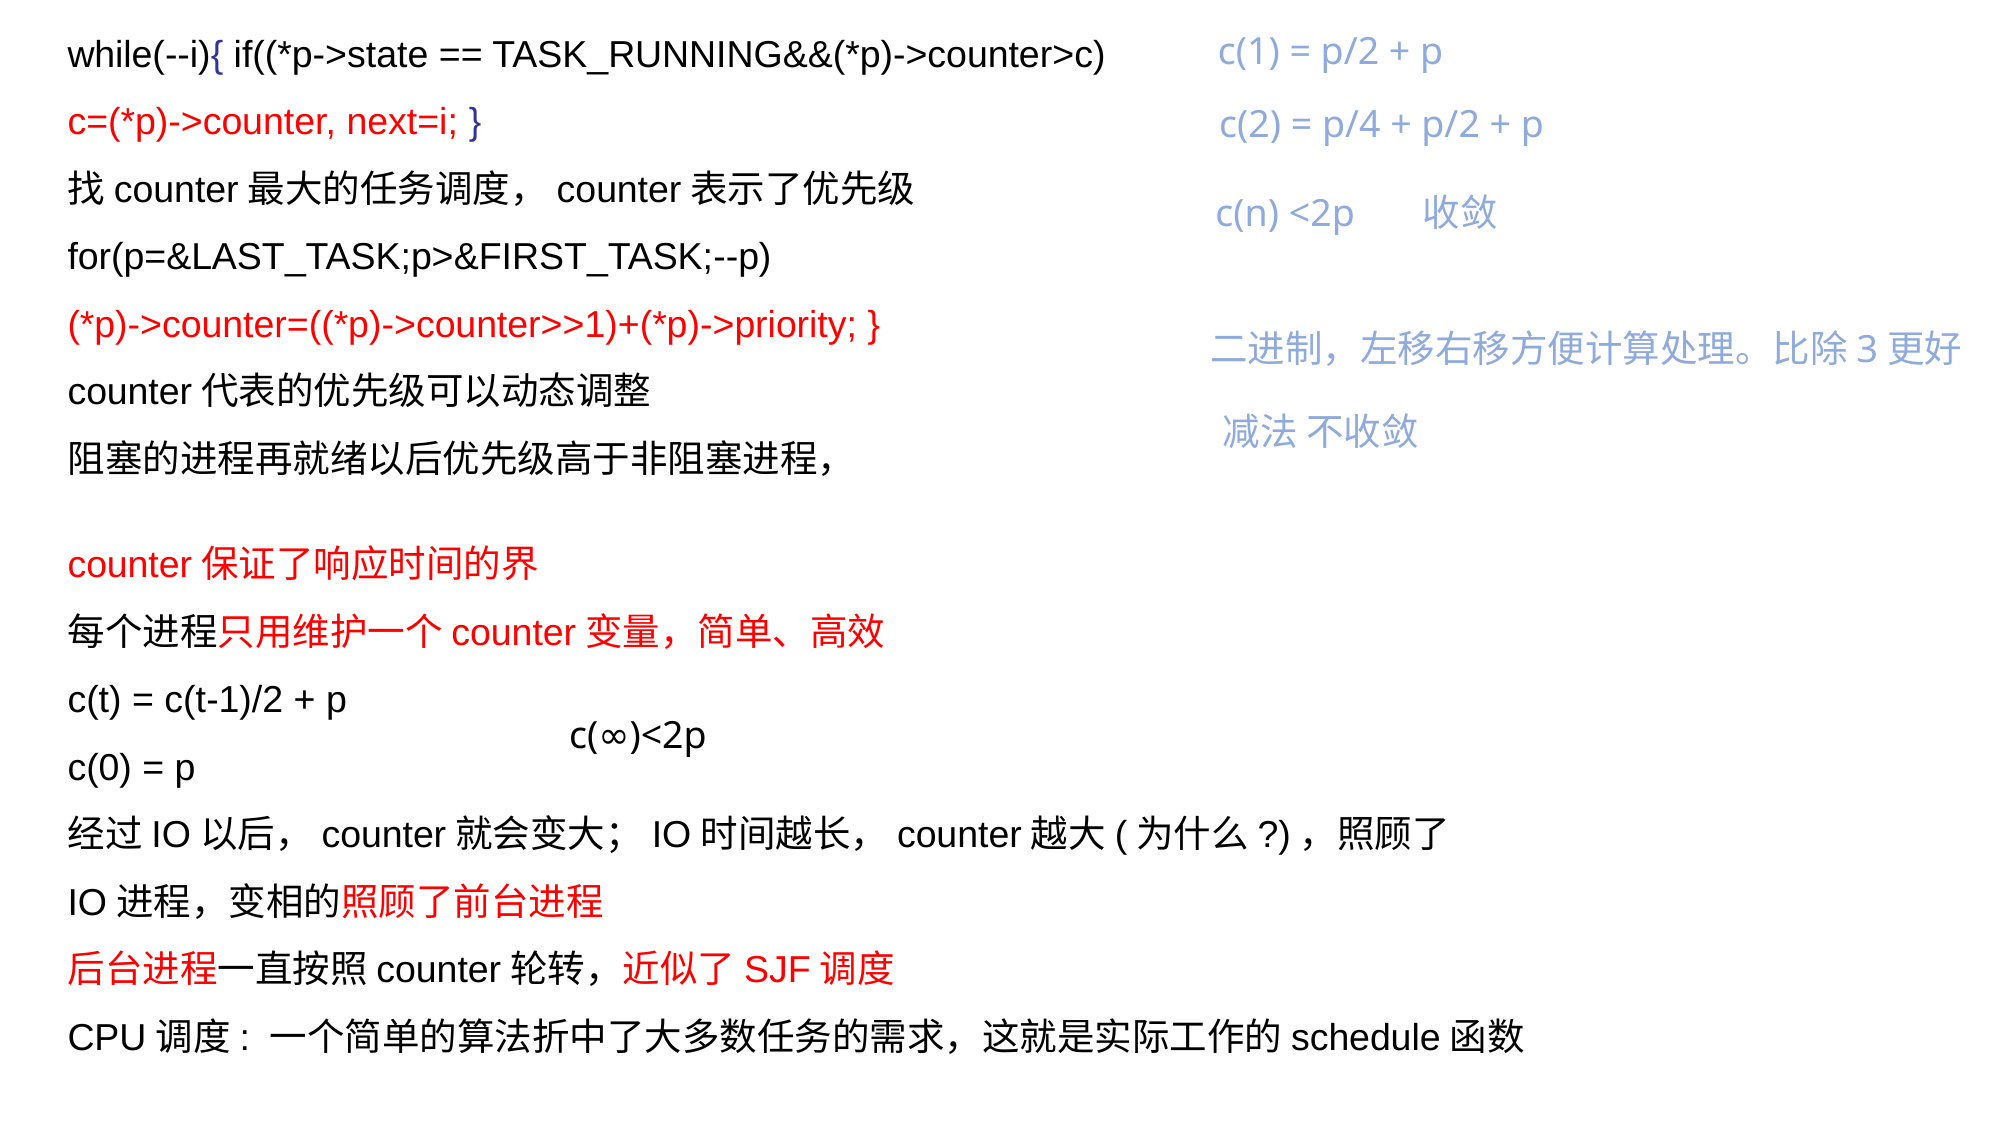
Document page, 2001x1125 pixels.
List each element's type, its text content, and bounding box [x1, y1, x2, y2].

text_box 收敛 [1407, 182, 1513, 242]
text_box c(n) <2p [1200, 182, 1370, 242]
text_box c(∞)<2p [554, 703, 722, 764]
text_box 二进制，左移右移方便计算处理。比除3更好 [1195, 317, 1977, 378]
text_box 减法 不收敛 [1207, 400, 1443, 461]
text_box counter保证了响应时间的界 每个进程只用维护一个counter变量，简单、高效 c(t) = c(t-1)/2 + p c(0) = p 经过IO以后，counter就会变大；IO时间越长，counter越大(为什么?)，照顾了 IO进程，变相的照顾了前台进程 后台进程一直按照counter轮转，近似了SJF调度 CPU调度: 一个简单的算法折中了大多数任务的需求，这就是实际工作的schedule函数 [52, 510, 1892, 1066]
text_box c(2) = p/4 + p/2 + p [1204, 92, 1559, 153]
text_box c(1) = p/2 + p [1203, 19, 1459, 80]
text_box while(--i){ if((*p->state == TASK_RUNNING&&(*p)->counter>c) c=(*p)->counter, next=i; } 找counter最大的任务调度，counter表示了优先级 for(p=&LAST_TASK;p>&FIRST_TASK;--p) (*p)->counter=((*p)->counter>>1)+(*p)->priority; } counter代表的优先级可以动态调整 阻塞的进程再就绪以后优先级高于非阻塞进程， [52, 0, 1294, 488]
